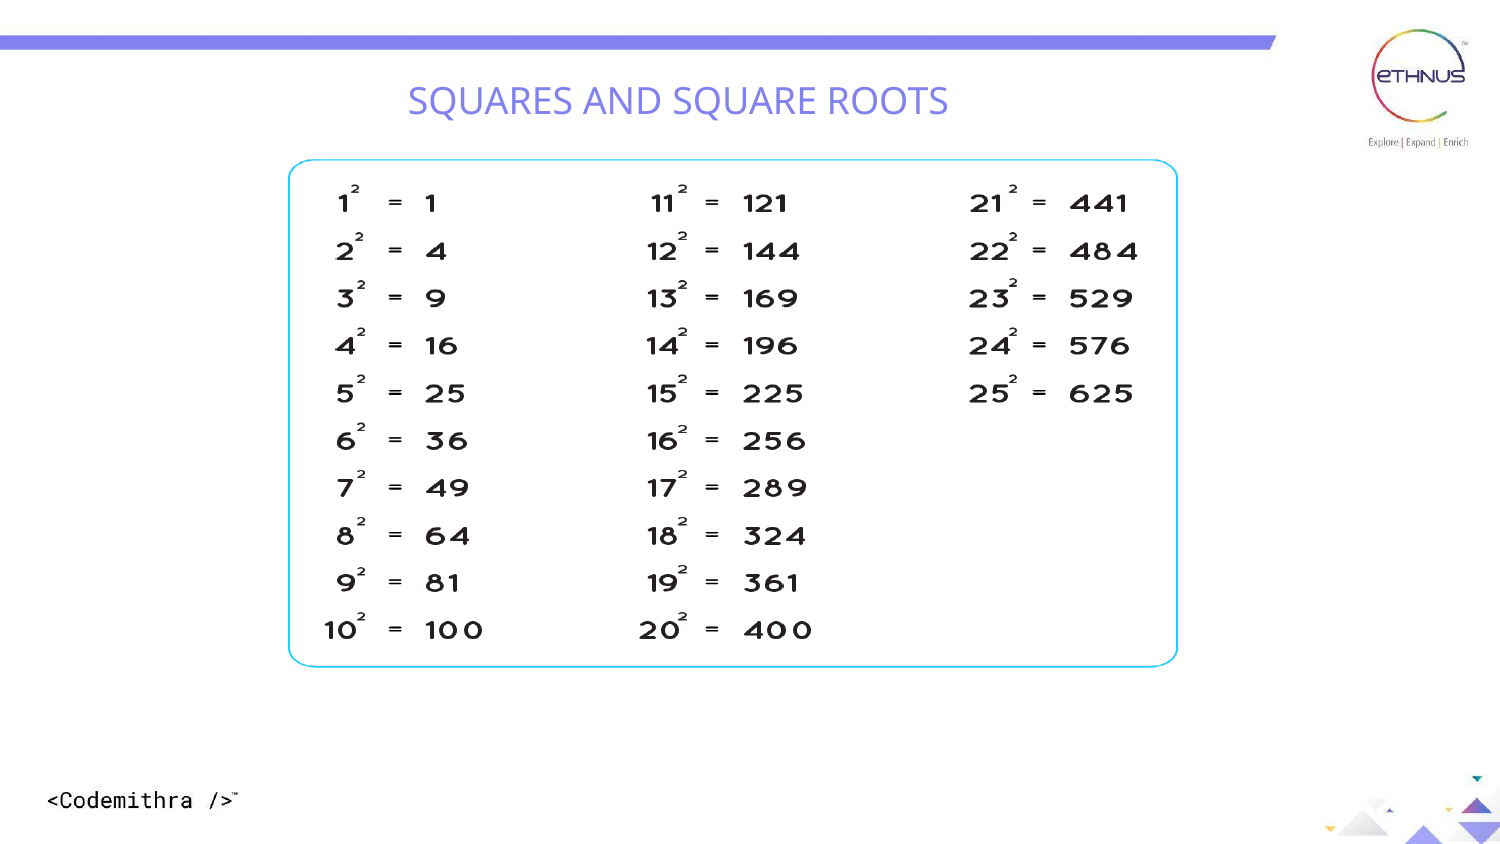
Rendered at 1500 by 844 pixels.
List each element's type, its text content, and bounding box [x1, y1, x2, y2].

text_box SQUARES AND SQUARE ROOTS [392, 69, 1143, 130]
text_box Question: 01 [53, 64, 518, 143]
picture [0, 1, 1500, 844]
